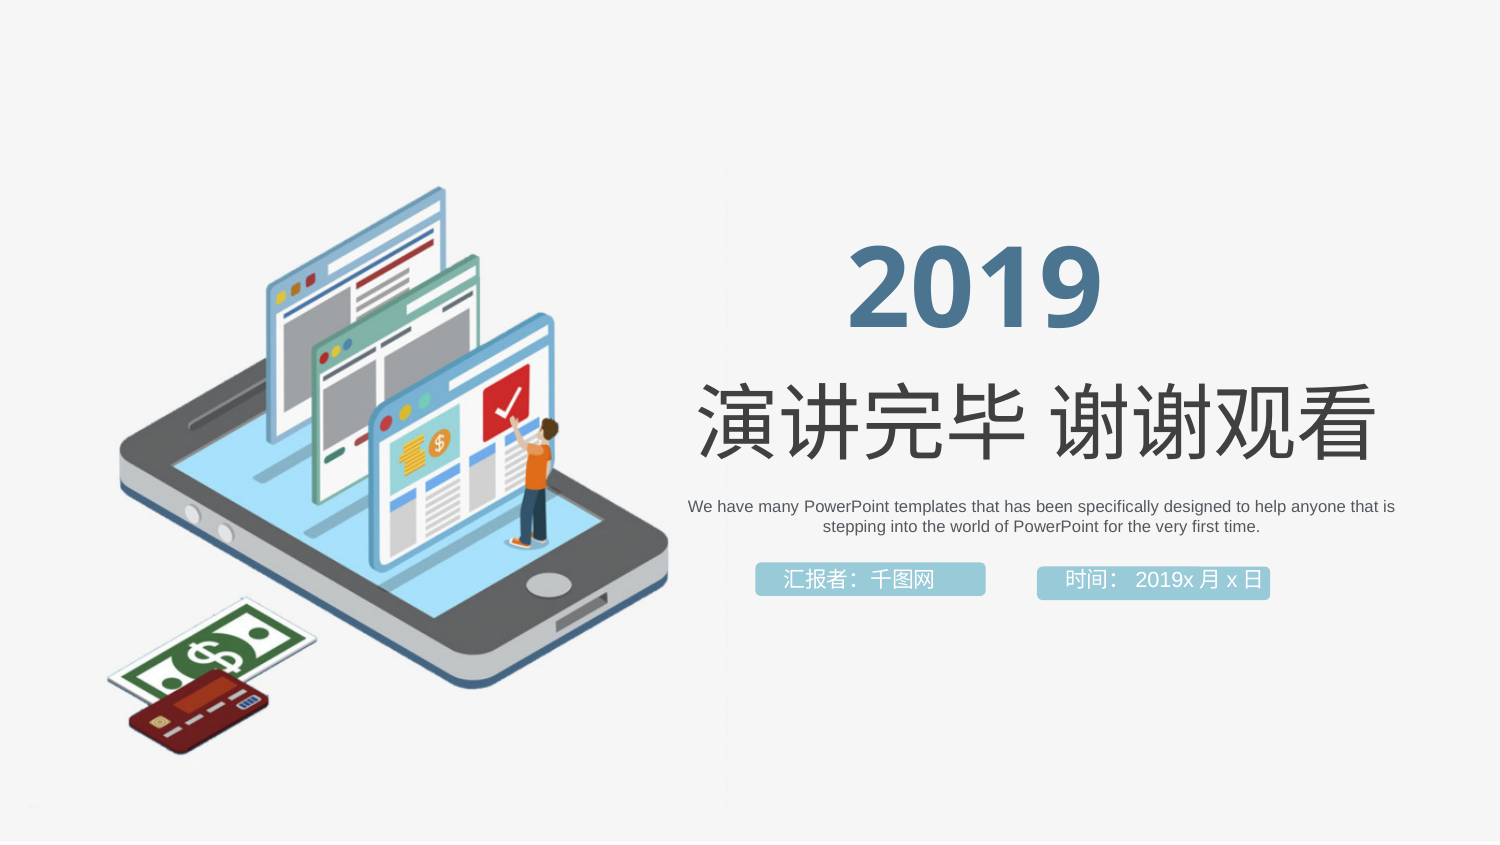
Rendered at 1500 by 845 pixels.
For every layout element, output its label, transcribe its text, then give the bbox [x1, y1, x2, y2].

text_box 2019 [829, 209, 1115, 356]
text_box 演讲完毕 谢谢观看 [728, 364, 1409, 476]
text_box We have many PowerPoint templates that has been specifically designed to help anyone that is stepping into the world of PowerPoint for the very first time. [728, 495, 1412, 536]
text_box [0, 0, 1500, 842]
picture [30, 161, 728, 809]
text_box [1036, 558, 1288, 601]
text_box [755, 558, 986, 602]
